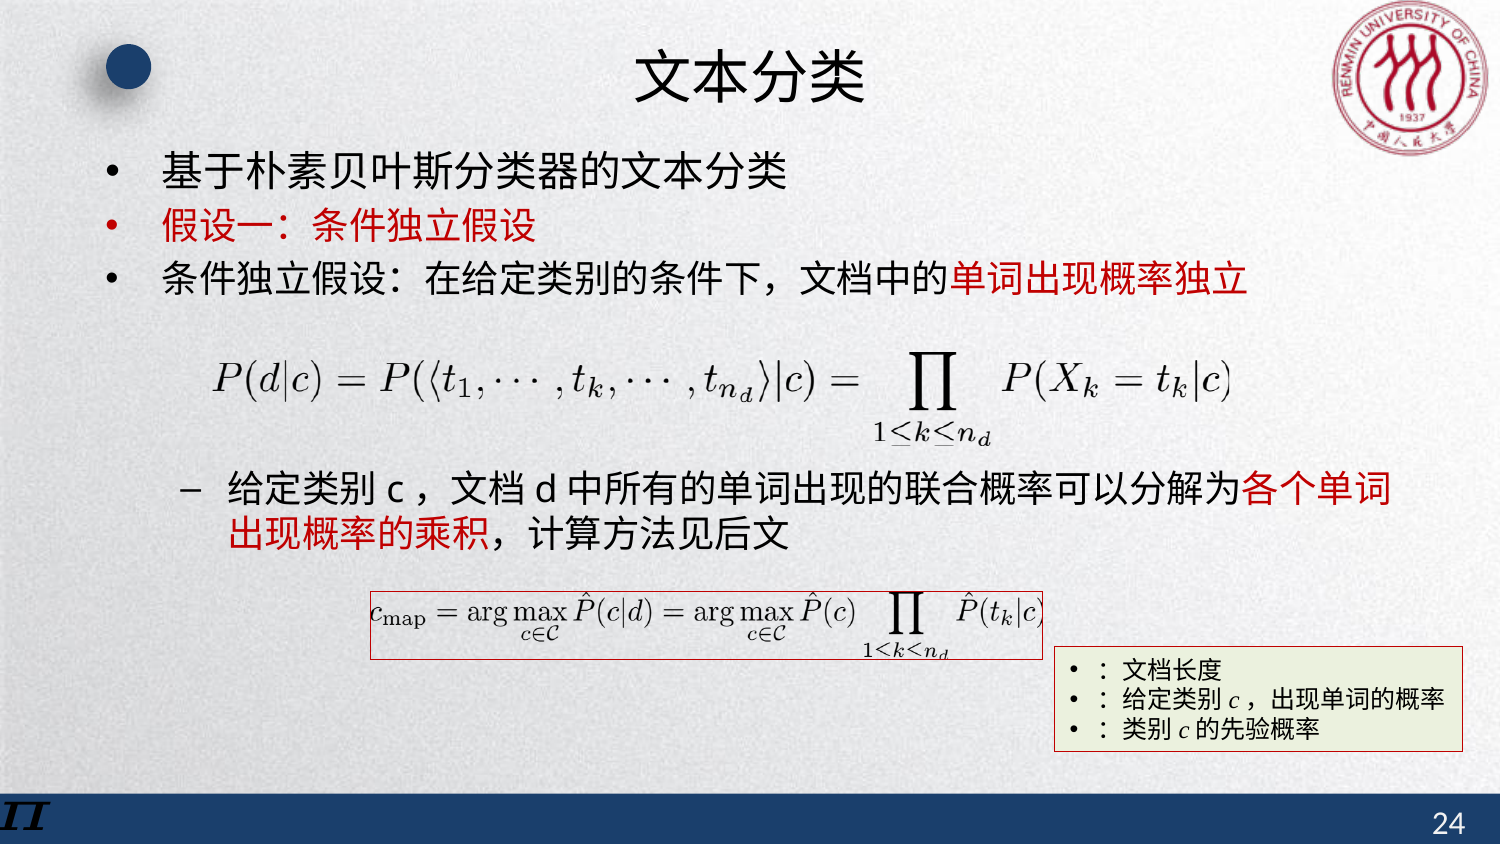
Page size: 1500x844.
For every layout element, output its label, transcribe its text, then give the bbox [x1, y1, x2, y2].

picture [0, 0, 1500, 793]
title 文本分类 [75, 33, 1425, 116]
